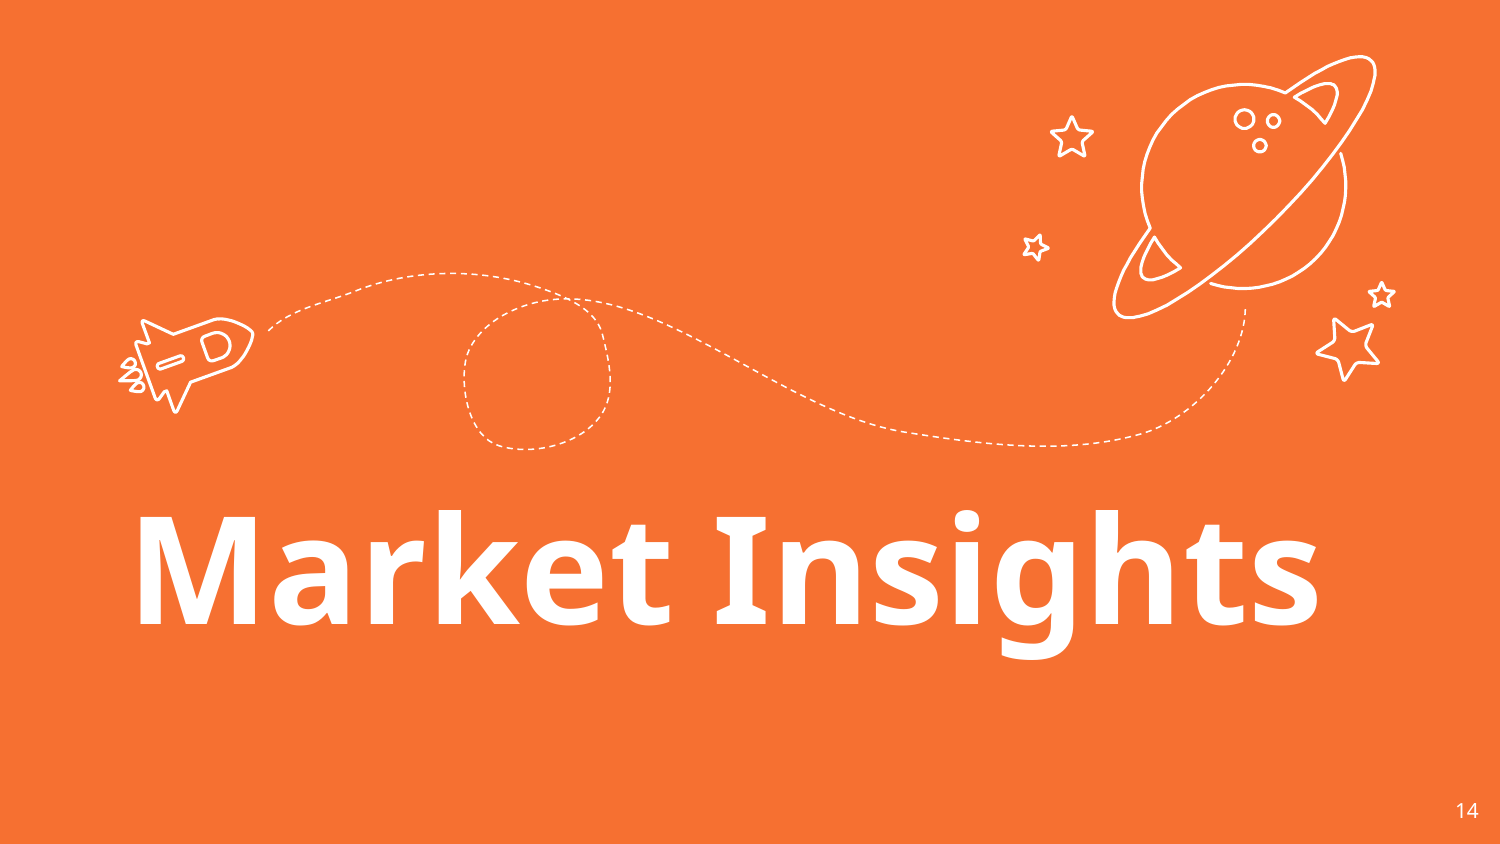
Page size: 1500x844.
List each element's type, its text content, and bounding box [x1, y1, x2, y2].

title Market Insights [112, 459, 1388, 650]
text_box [130, 303, 239, 412]
text_box [268, 273, 1244, 450]
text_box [1113, 56, 1376, 318]
slide_number ‹#› [1403, 779, 1494, 844]
